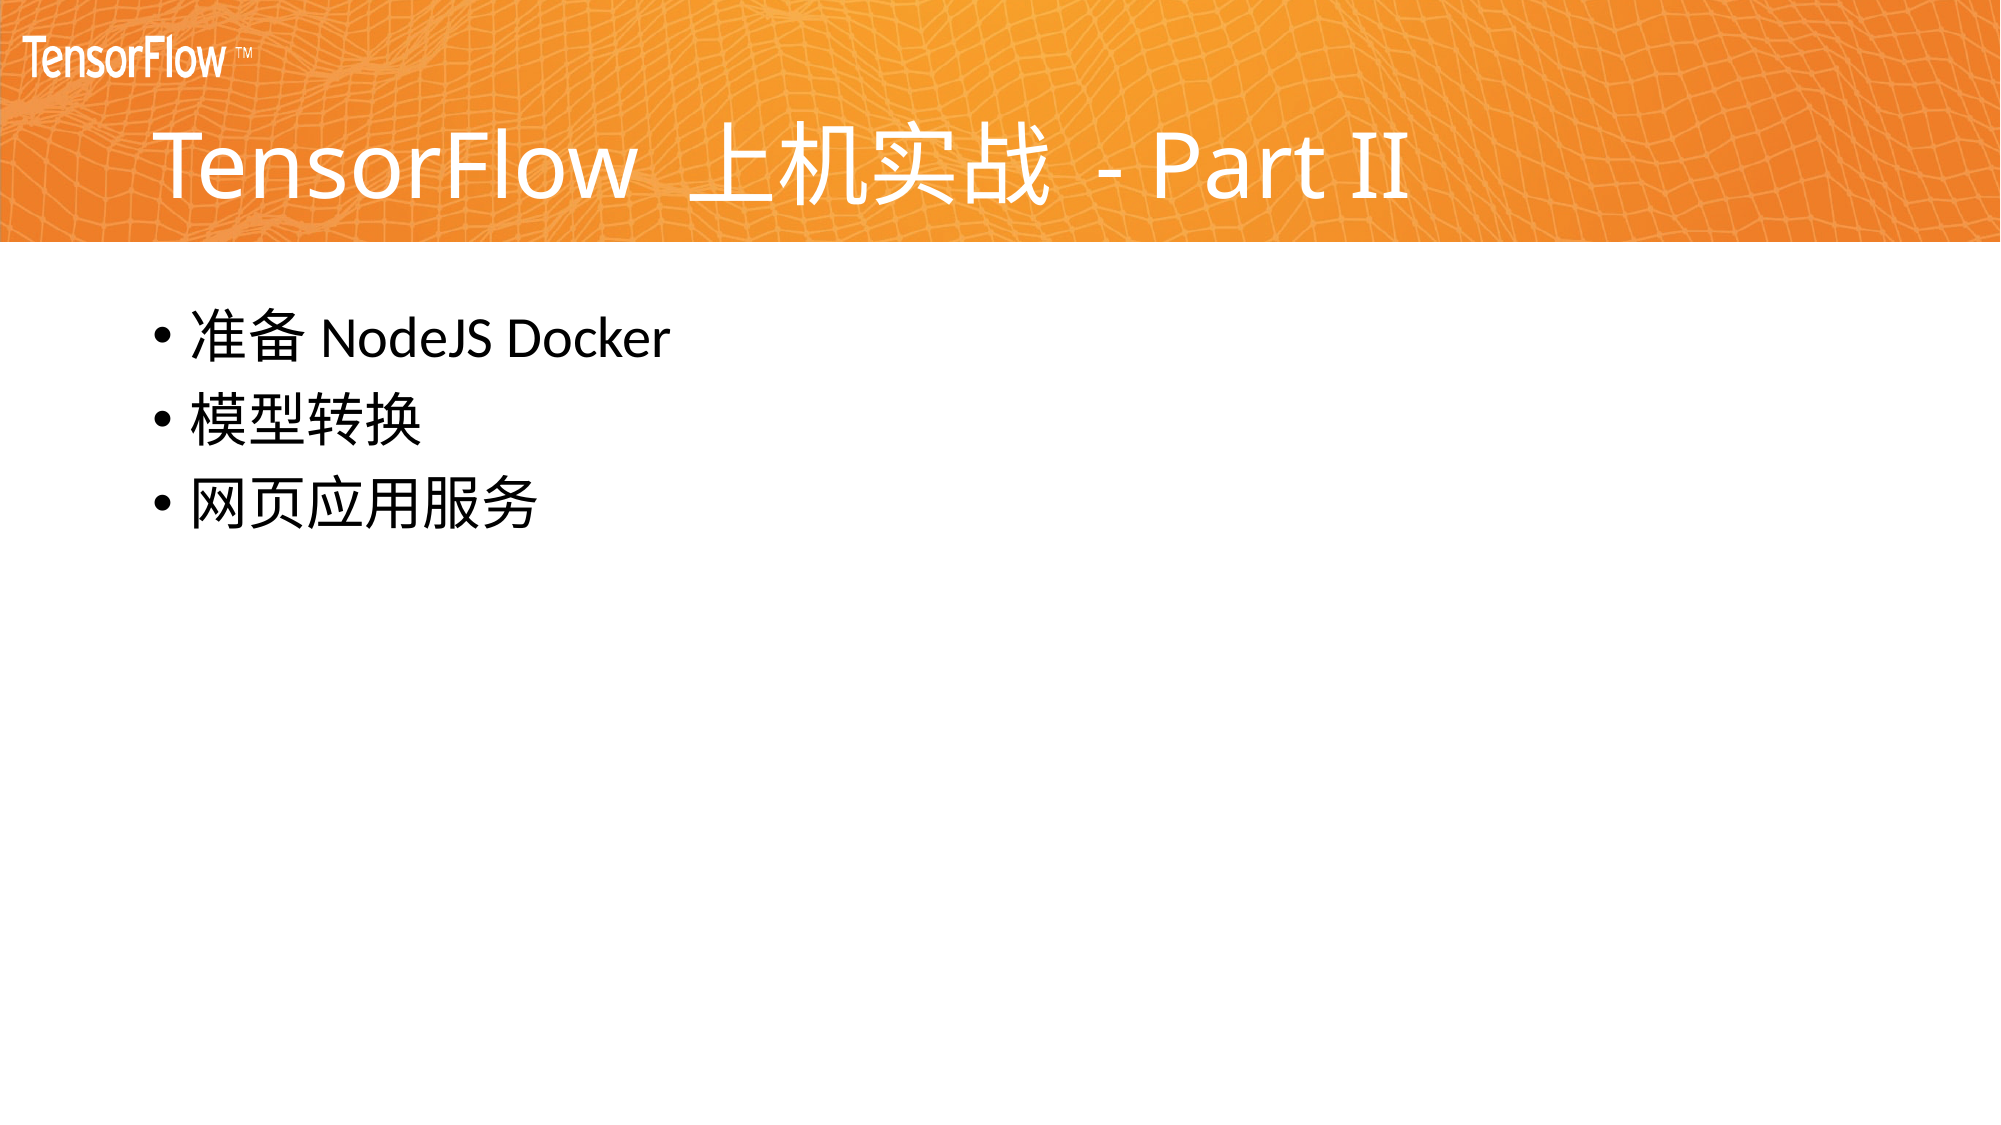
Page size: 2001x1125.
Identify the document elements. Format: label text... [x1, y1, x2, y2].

picture [0, 0, 2001, 1125]
title TensorFlow 上机实战 - Part II [137, 59, 1863, 278]
list 准备NodeJS Docker 模型转换 网页应用服务 [137, 299, 1863, 1014]
